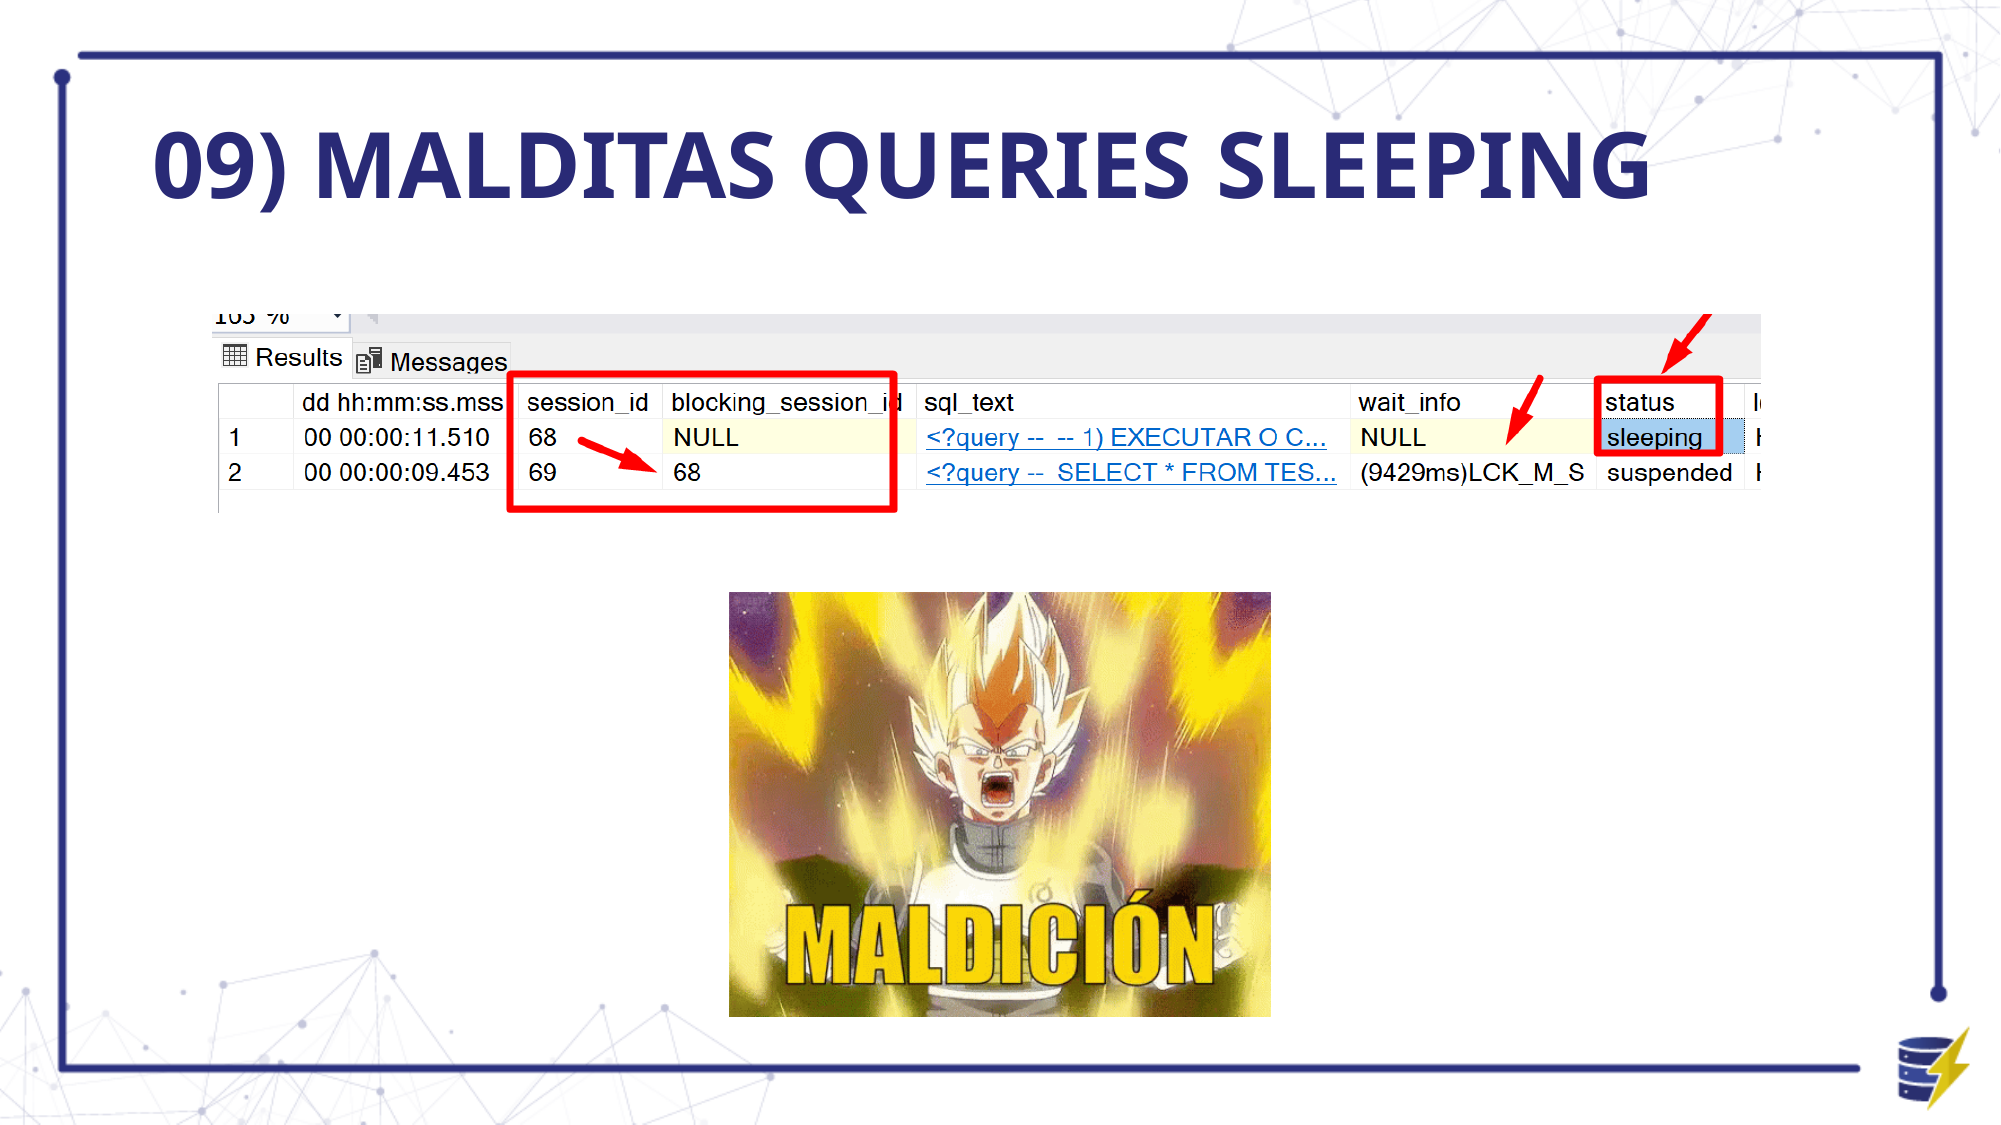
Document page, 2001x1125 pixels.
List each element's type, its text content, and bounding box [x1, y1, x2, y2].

picture [0, 0, 2001, 1125]
title 09) MALDITAS QUERIES SLEEPING [137, 59, 1863, 278]
